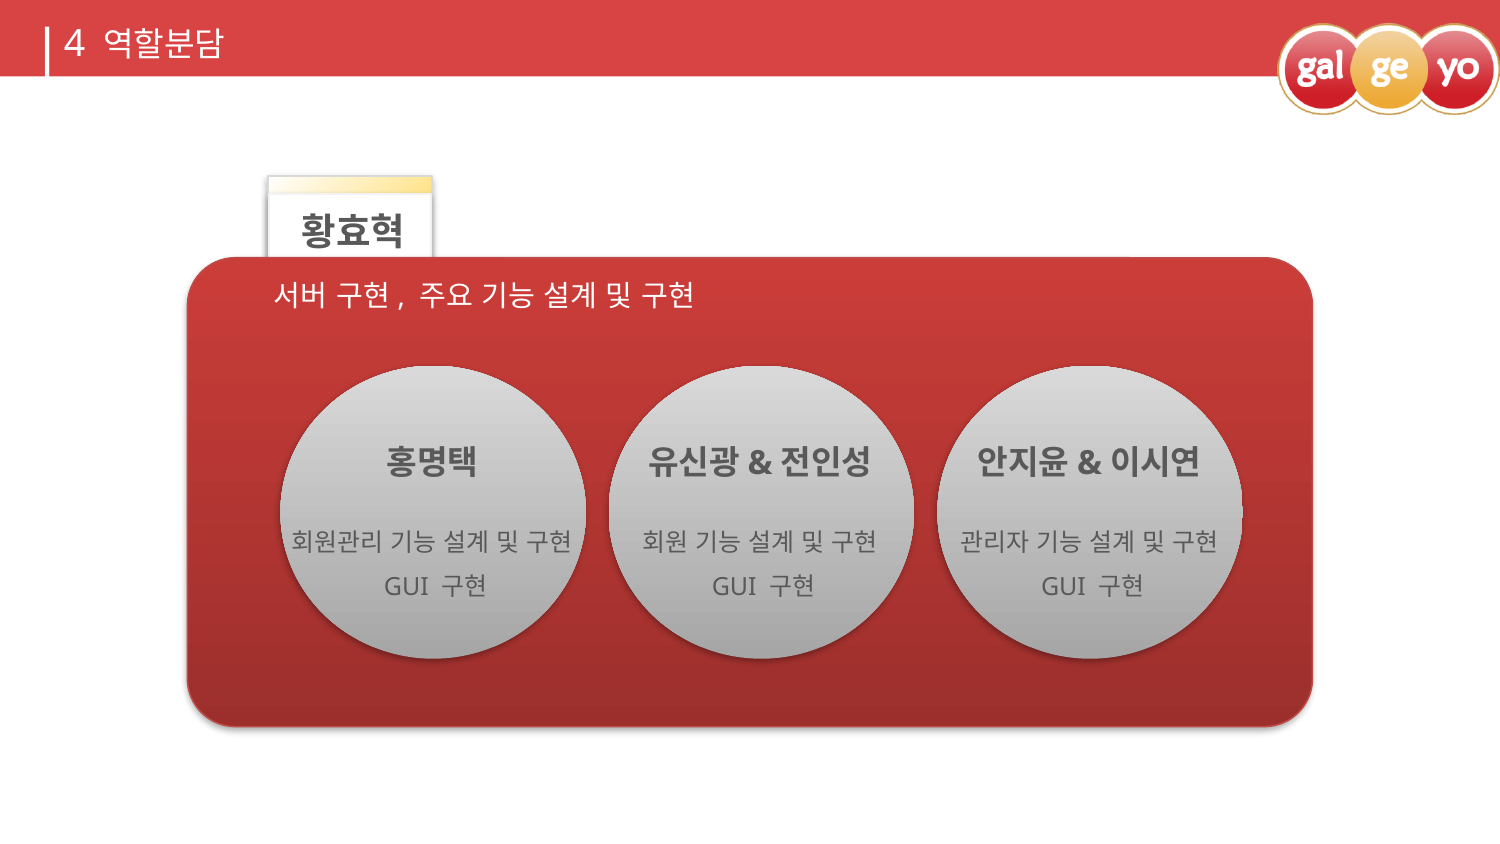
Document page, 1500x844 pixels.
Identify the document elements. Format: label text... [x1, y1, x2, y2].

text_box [937, 365, 1244, 659]
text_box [608, 365, 915, 659]
text_box 역할분담 [101, 15, 241, 71]
picture [1277, 23, 1500, 115]
text_box [267, 175, 433, 194]
text_box [186, 256, 1314, 728]
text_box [280, 365, 587, 659]
text_box [268, 193, 432, 256]
text_box 4 [49, 11, 101, 72]
text_box 황효혁 [287, 200, 421, 261]
text_box 서버 구현, 주요 기능 설계 및 구현 [259, 269, 711, 320]
